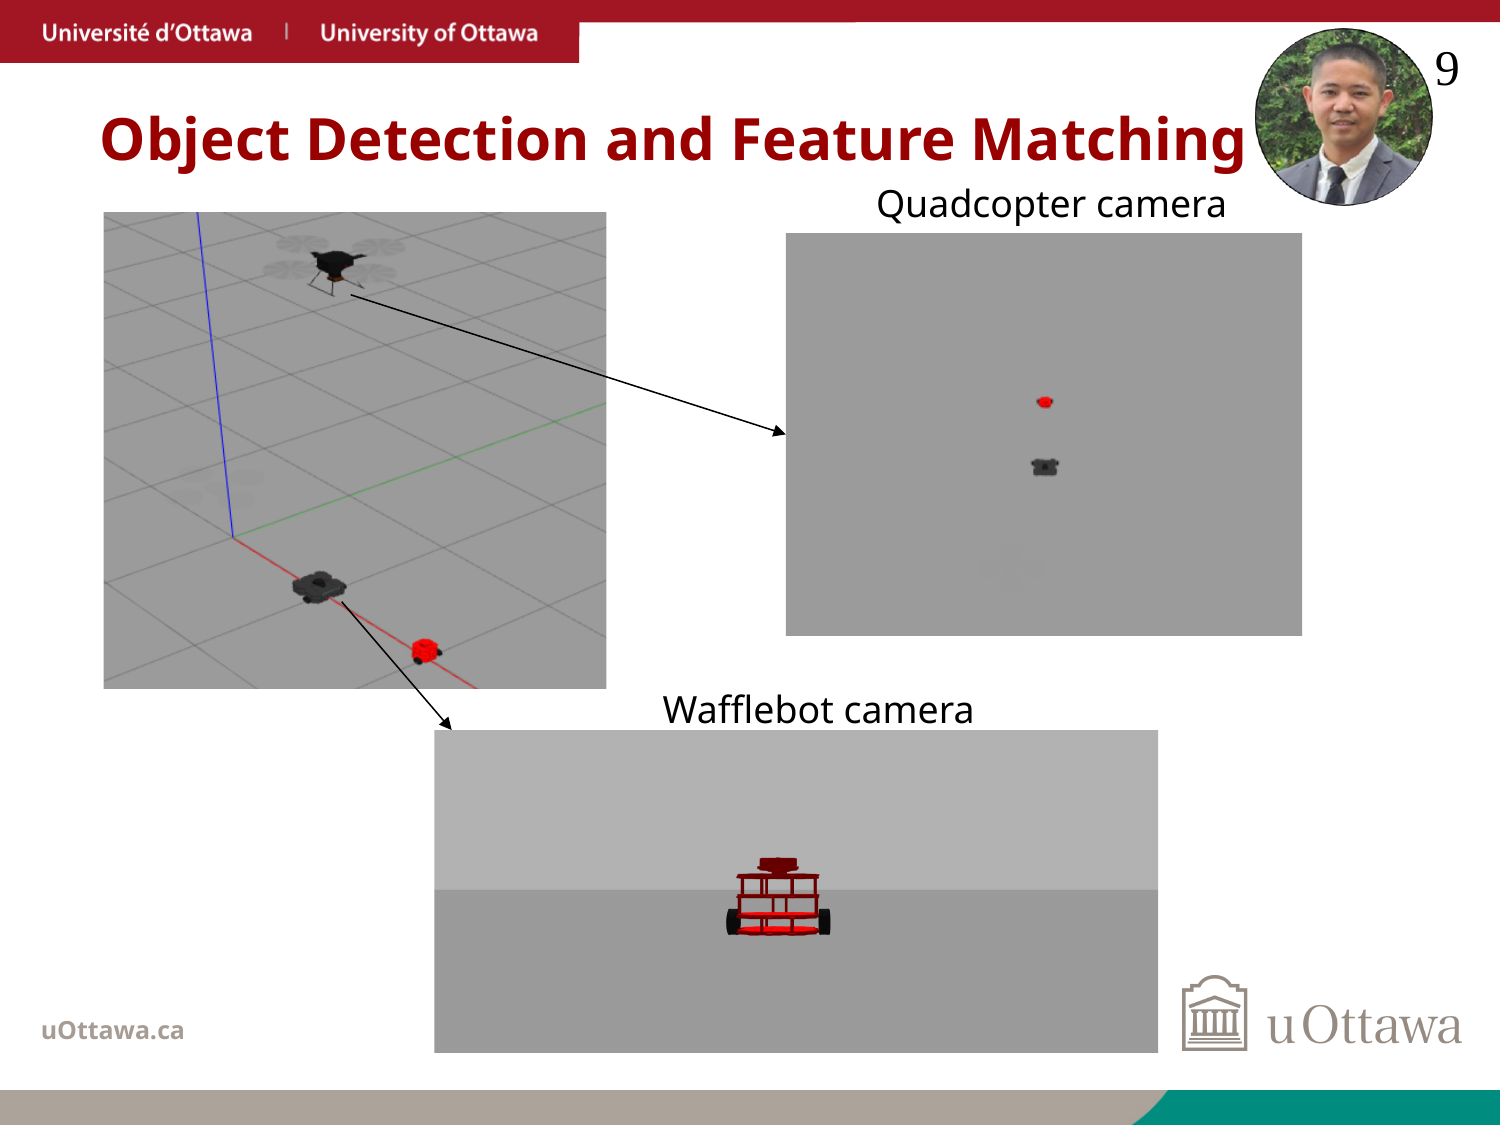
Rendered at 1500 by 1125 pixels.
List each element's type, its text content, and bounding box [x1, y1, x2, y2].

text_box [350, 294, 780, 438]
picture [785, 233, 1303, 636]
text_box 9 [1436, 27, 1473, 103]
text_box Quadcopter camera [861, 213, 1243, 231]
picture [0, 0, 1500, 207]
picture [434, 729, 1159, 1053]
picture [0, 1090, 1500, 1125]
picture [103, 212, 607, 689]
picture [1182, 975, 1462, 1051]
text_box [341, 601, 452, 731]
text_box Wafflebot camera [647, 678, 990, 728]
title Object Detection and Feature Matching [84, 62, 1250, 213]
